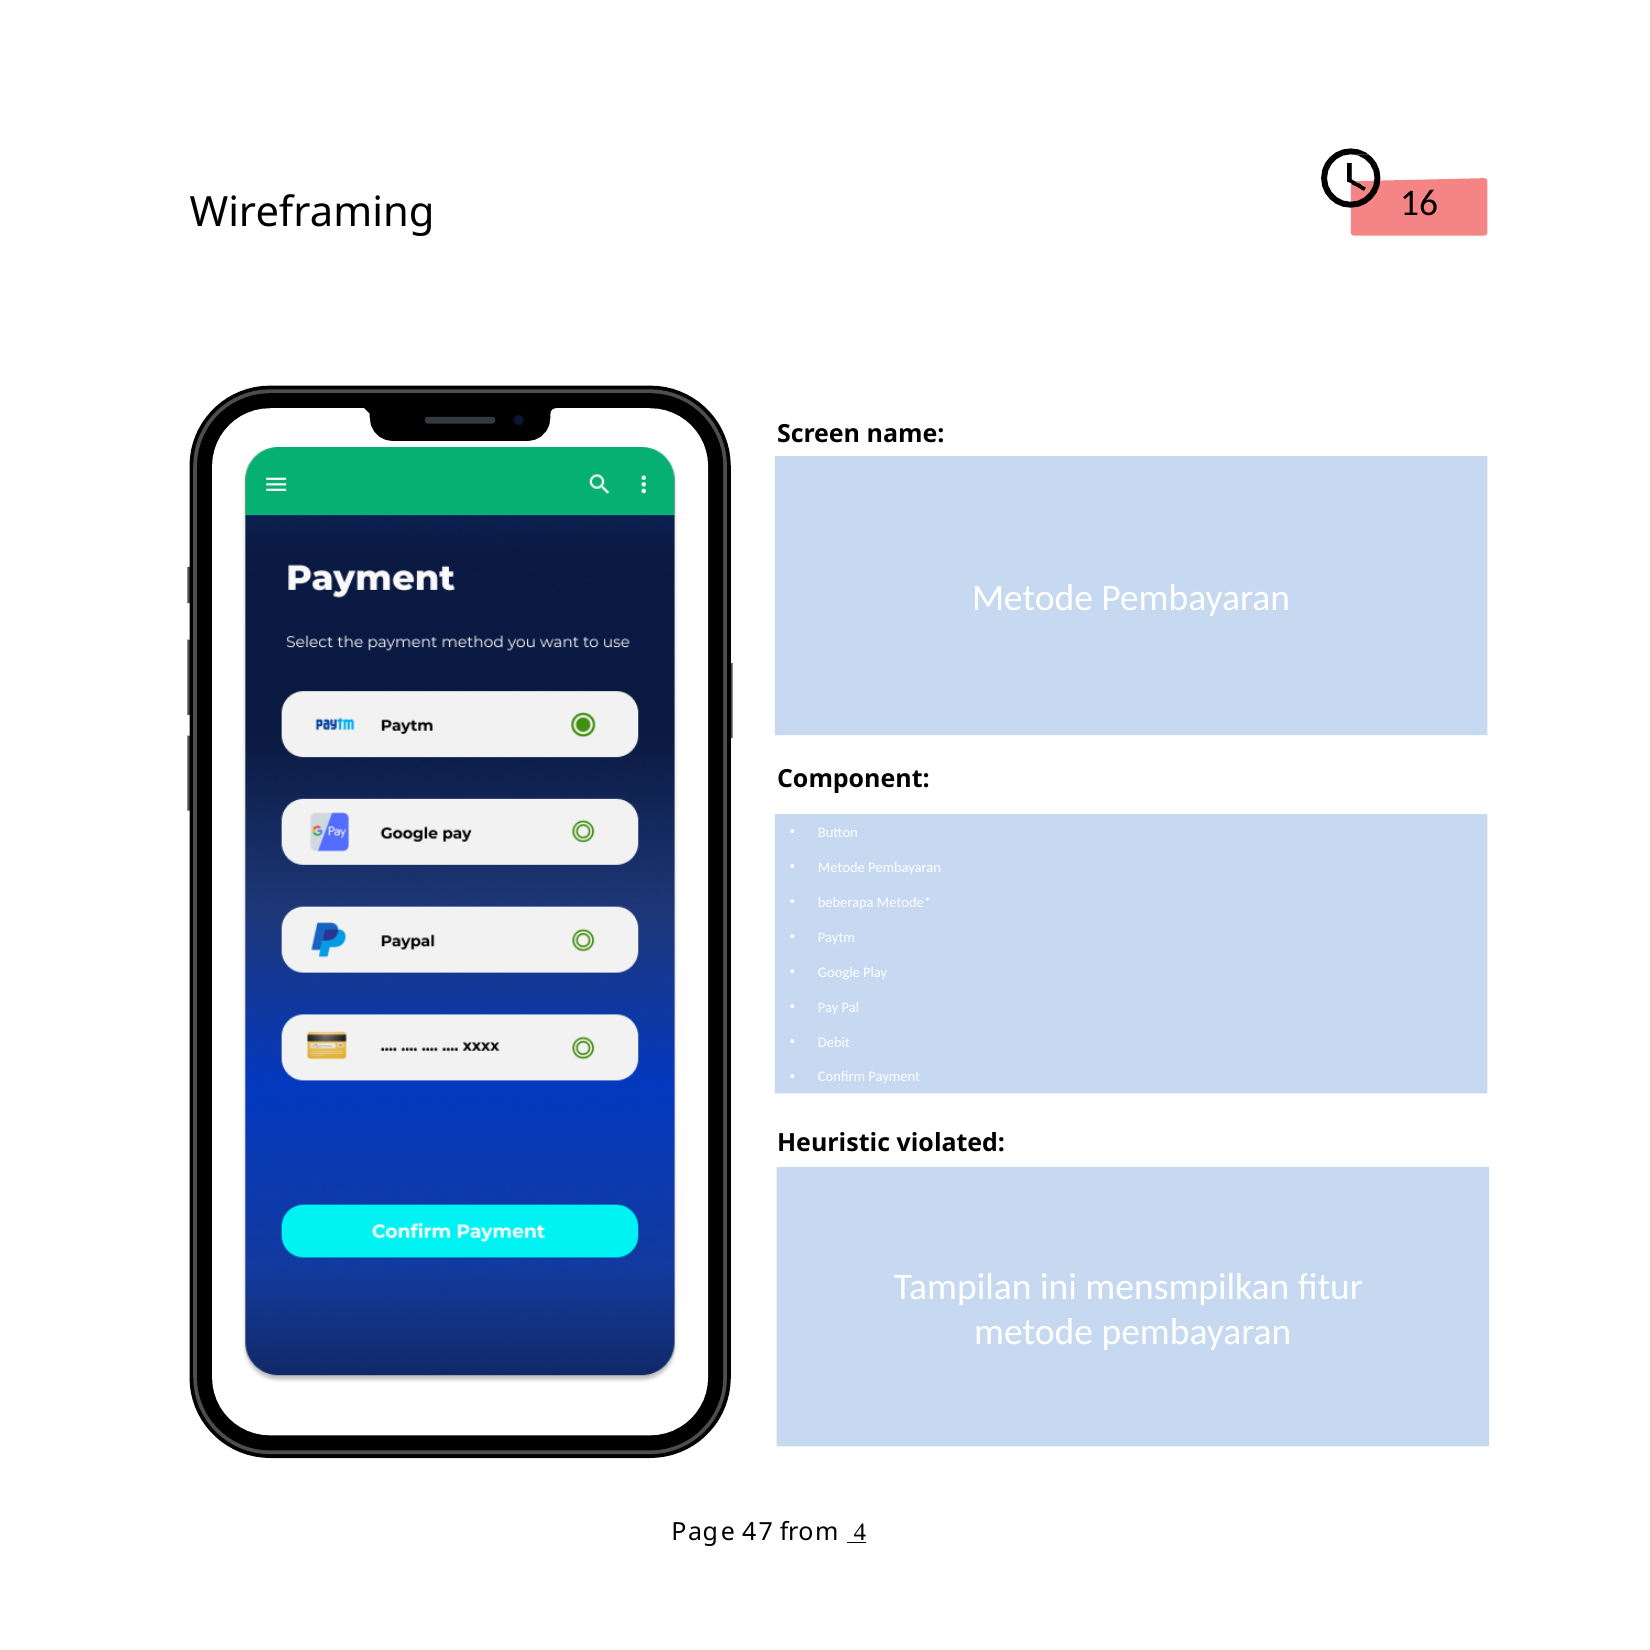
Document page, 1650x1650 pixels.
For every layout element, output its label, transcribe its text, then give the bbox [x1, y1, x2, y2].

text_box Tampilan ini mensmpilkan fitur metode pembayaran [774, 1165, 1491, 1448]
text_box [1320, 148, 1488, 236]
text_box Screen name: [774, 415, 1015, 447]
title Wireframing [187, 183, 663, 385]
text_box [187, 385, 733, 1459]
text_box Heuristic violated: [774, 1124, 1095, 1157]
text_box Metode Pembayaran [773, 454, 1490, 737]
text_box Button Metode Pembayaran beberapa Metode* Paytm Google Play Pay Pal Debit Confirm Payment [773, 812, 1490, 1095]
slide_number Page 47 from 4 [669, 1520, 881, 1550]
picture [241, 447, 679, 1384]
text_box Component: [774, 760, 1045, 793]
